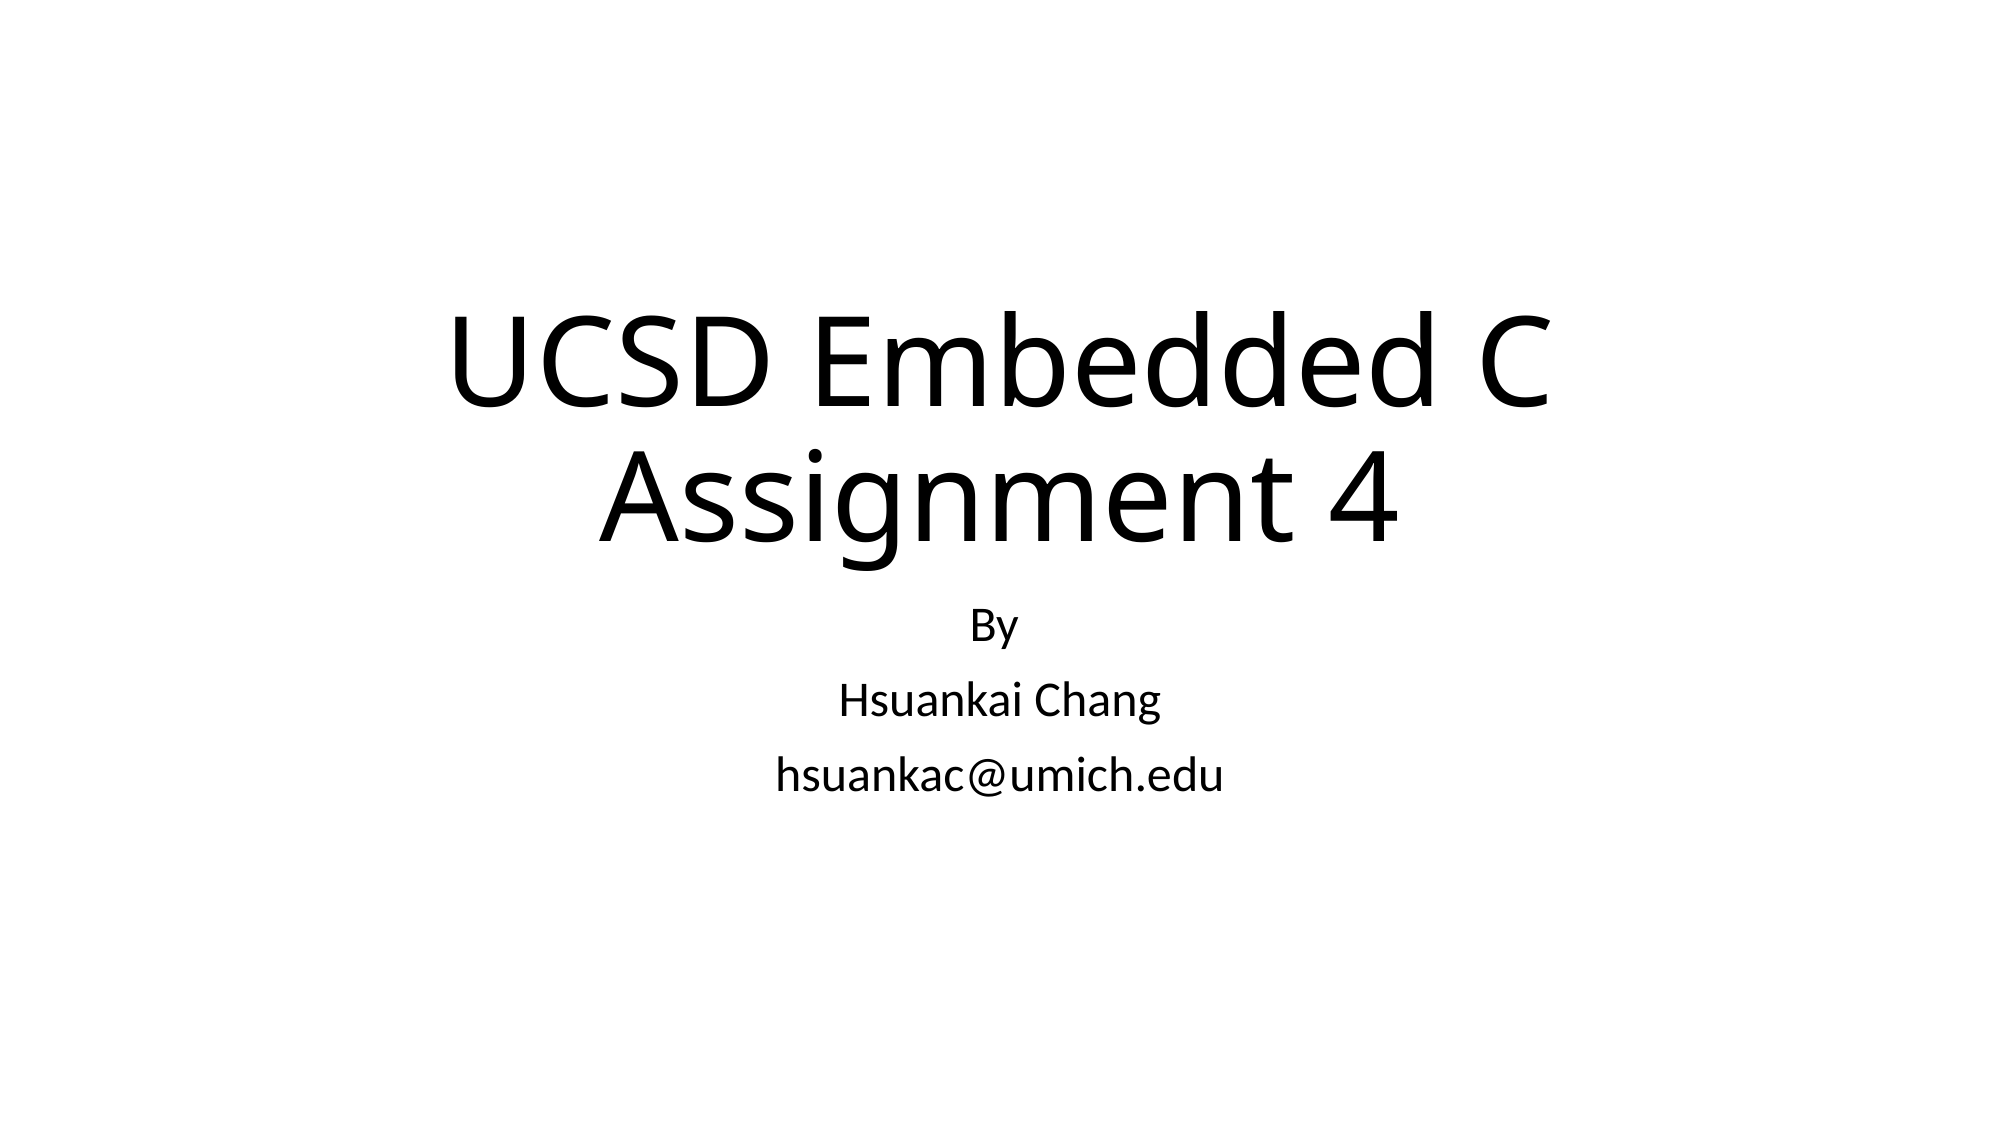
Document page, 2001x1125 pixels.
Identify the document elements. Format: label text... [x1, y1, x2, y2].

title UCSD Embedded C Assignment 4 [249, 184, 1750, 576]
subtitle By Hsuankai Chang hsuankac@umich.edu [249, 590, 1750, 863]
